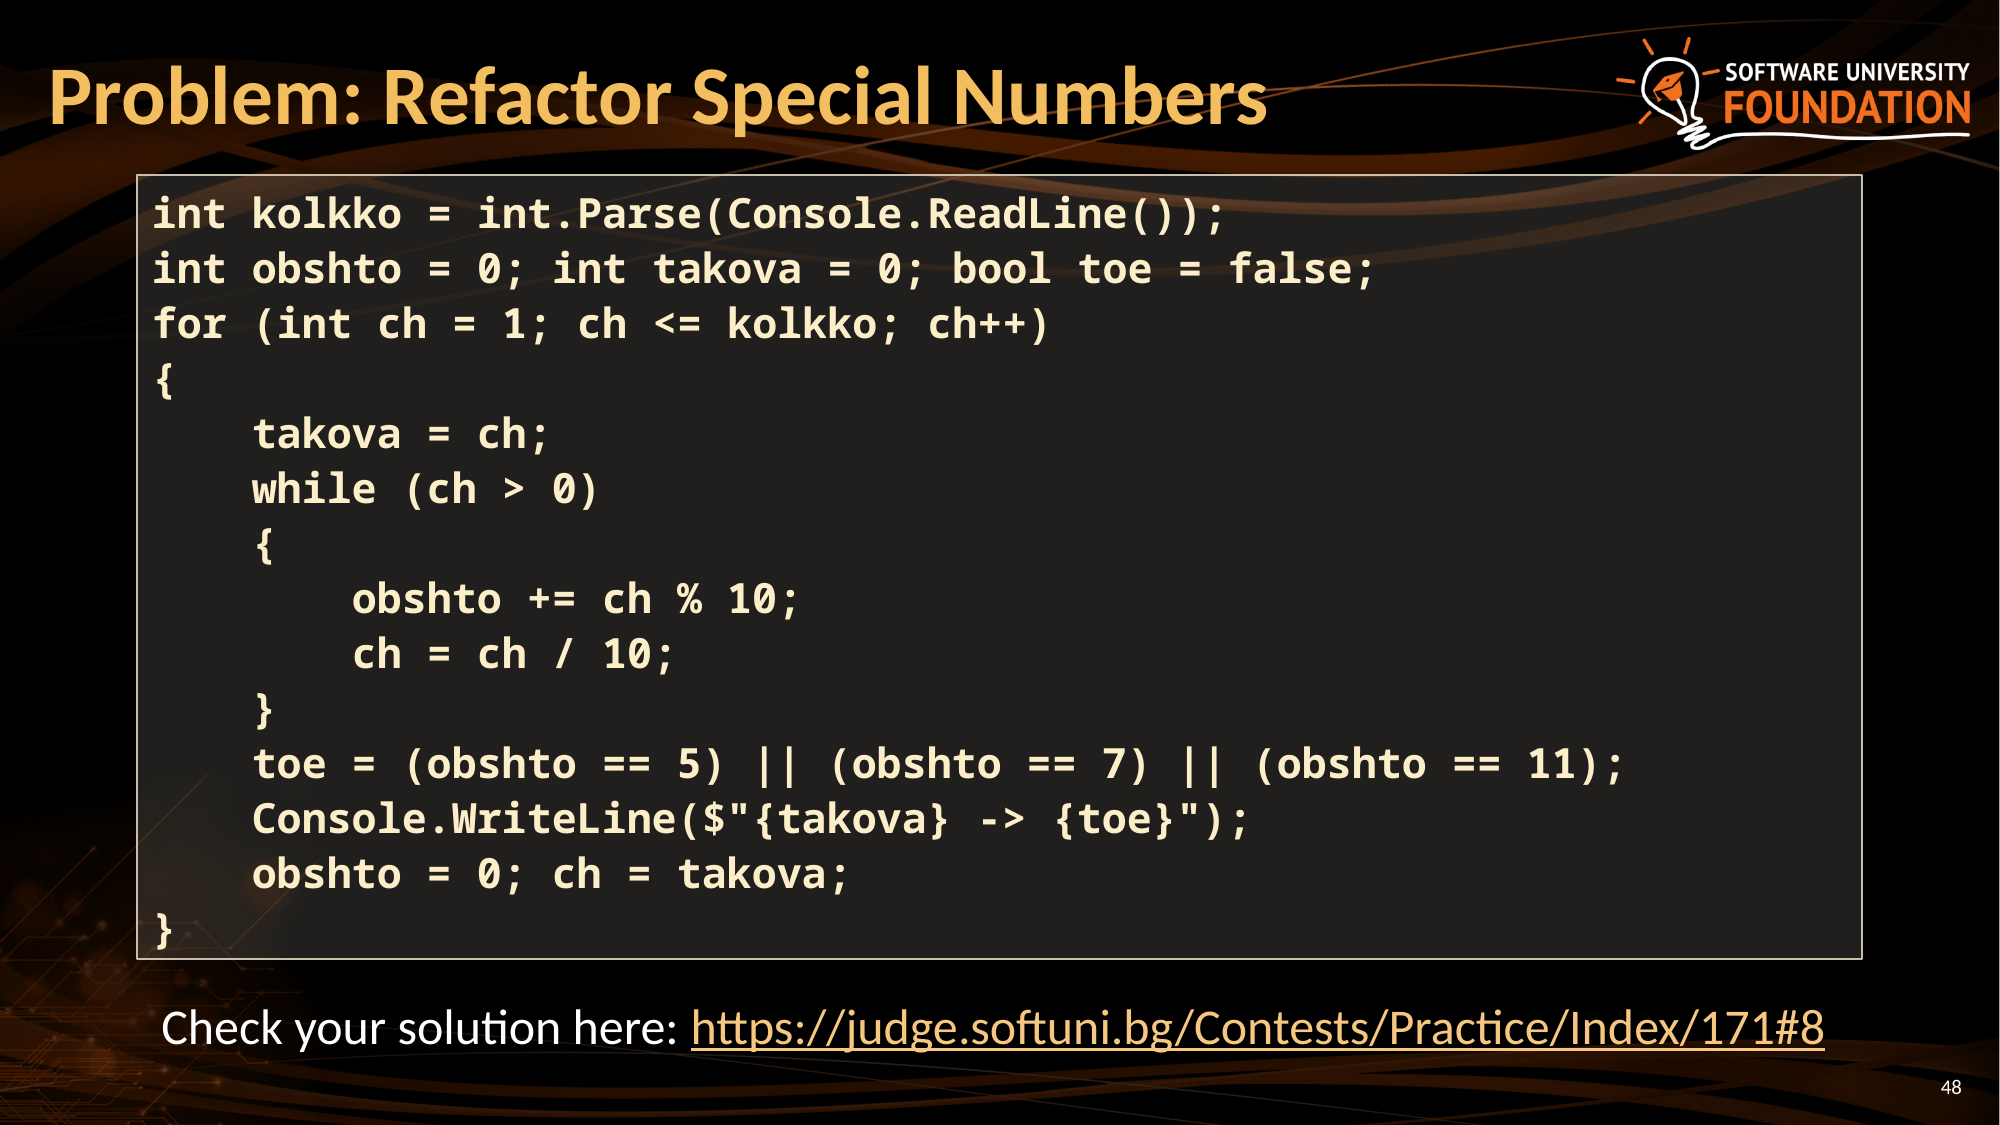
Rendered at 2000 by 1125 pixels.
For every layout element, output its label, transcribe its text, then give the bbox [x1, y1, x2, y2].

slide_number 48 [1897, 1070, 1968, 1103]
title Problem: Refactor Special Numbers [30, 6, 1602, 189]
picture [0, 0, 2000, 1125]
text_box int kolkko = int.Parse(Console.ReadLine()); int obshto = 0; int takova = 0; bool toe = false; for (int ch = 1; ch <= kolkko; ch++) { takova = ch; while (ch > 0) { obshto += ch % 10; ch = ch / 10; } toe = (obshto == 5) || (obshto == 7) || (obshto == 11); Console.WriteLine($"{takova} -> {toe}"); obshto = 0; ch = takova; } [137, 174, 1863, 960]
text_box Check your solution here: https://judge.softuni.bg/Contests/Practice/Index/171#8 [124, 987, 1863, 1063]
